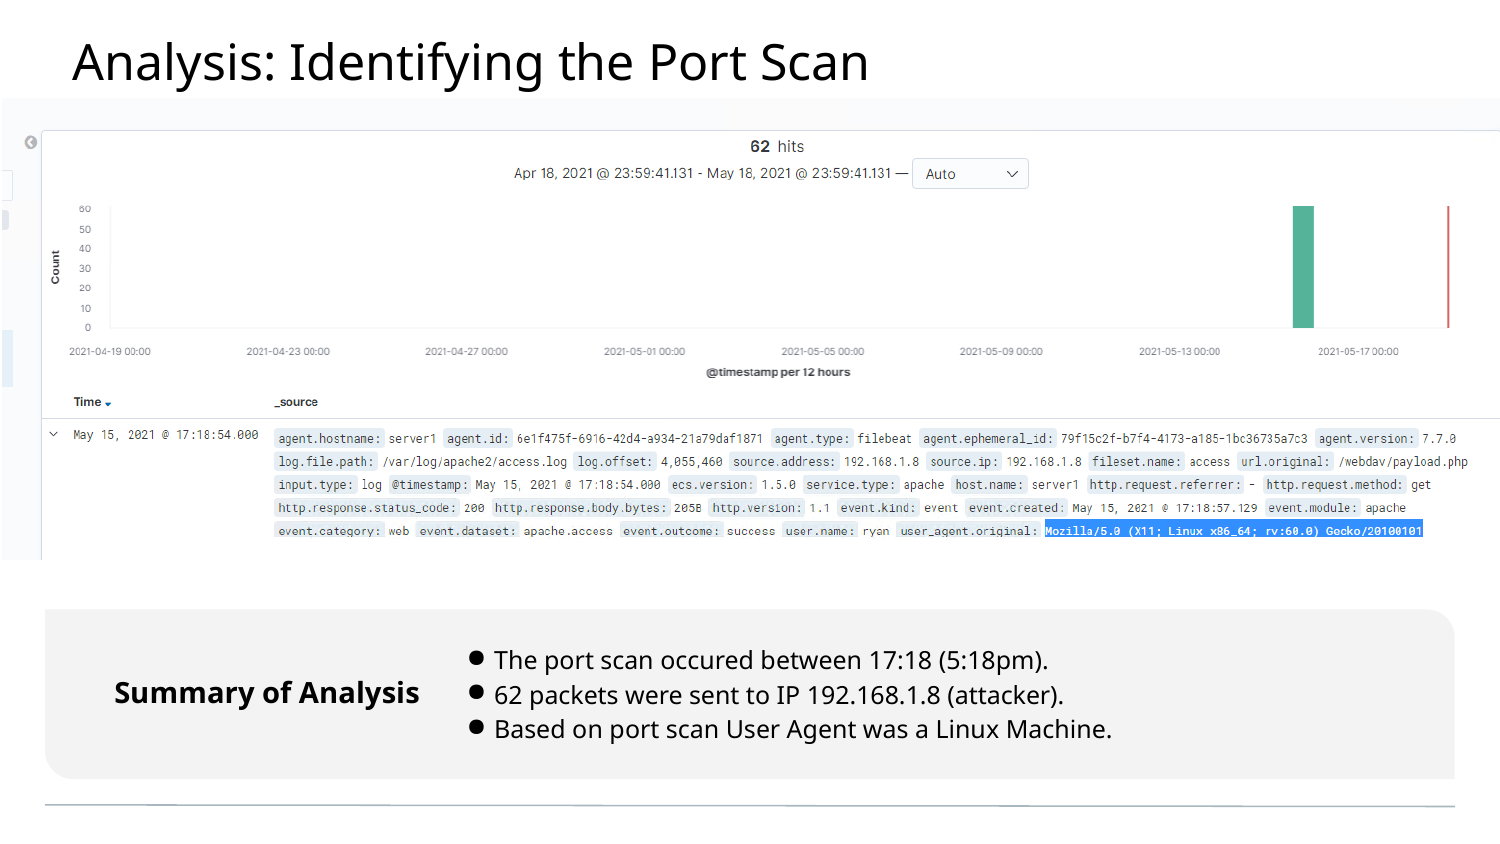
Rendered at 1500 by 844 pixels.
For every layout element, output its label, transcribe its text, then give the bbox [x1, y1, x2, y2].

text_box Summary of Analysis [99, 654, 592, 725]
picture [1, 98, 1500, 560]
title Analysis: Identifying the Port Scan [0, 0, 1500, 88]
text_box [45, 609, 1455, 780]
subtitle The port scan occured between 17:18 (5:18pm). 62 packets were sent to IP 192.168.1.8 (attacker). Based on port scan User Agent was a Linux Machine. [366, 625, 1387, 747]
